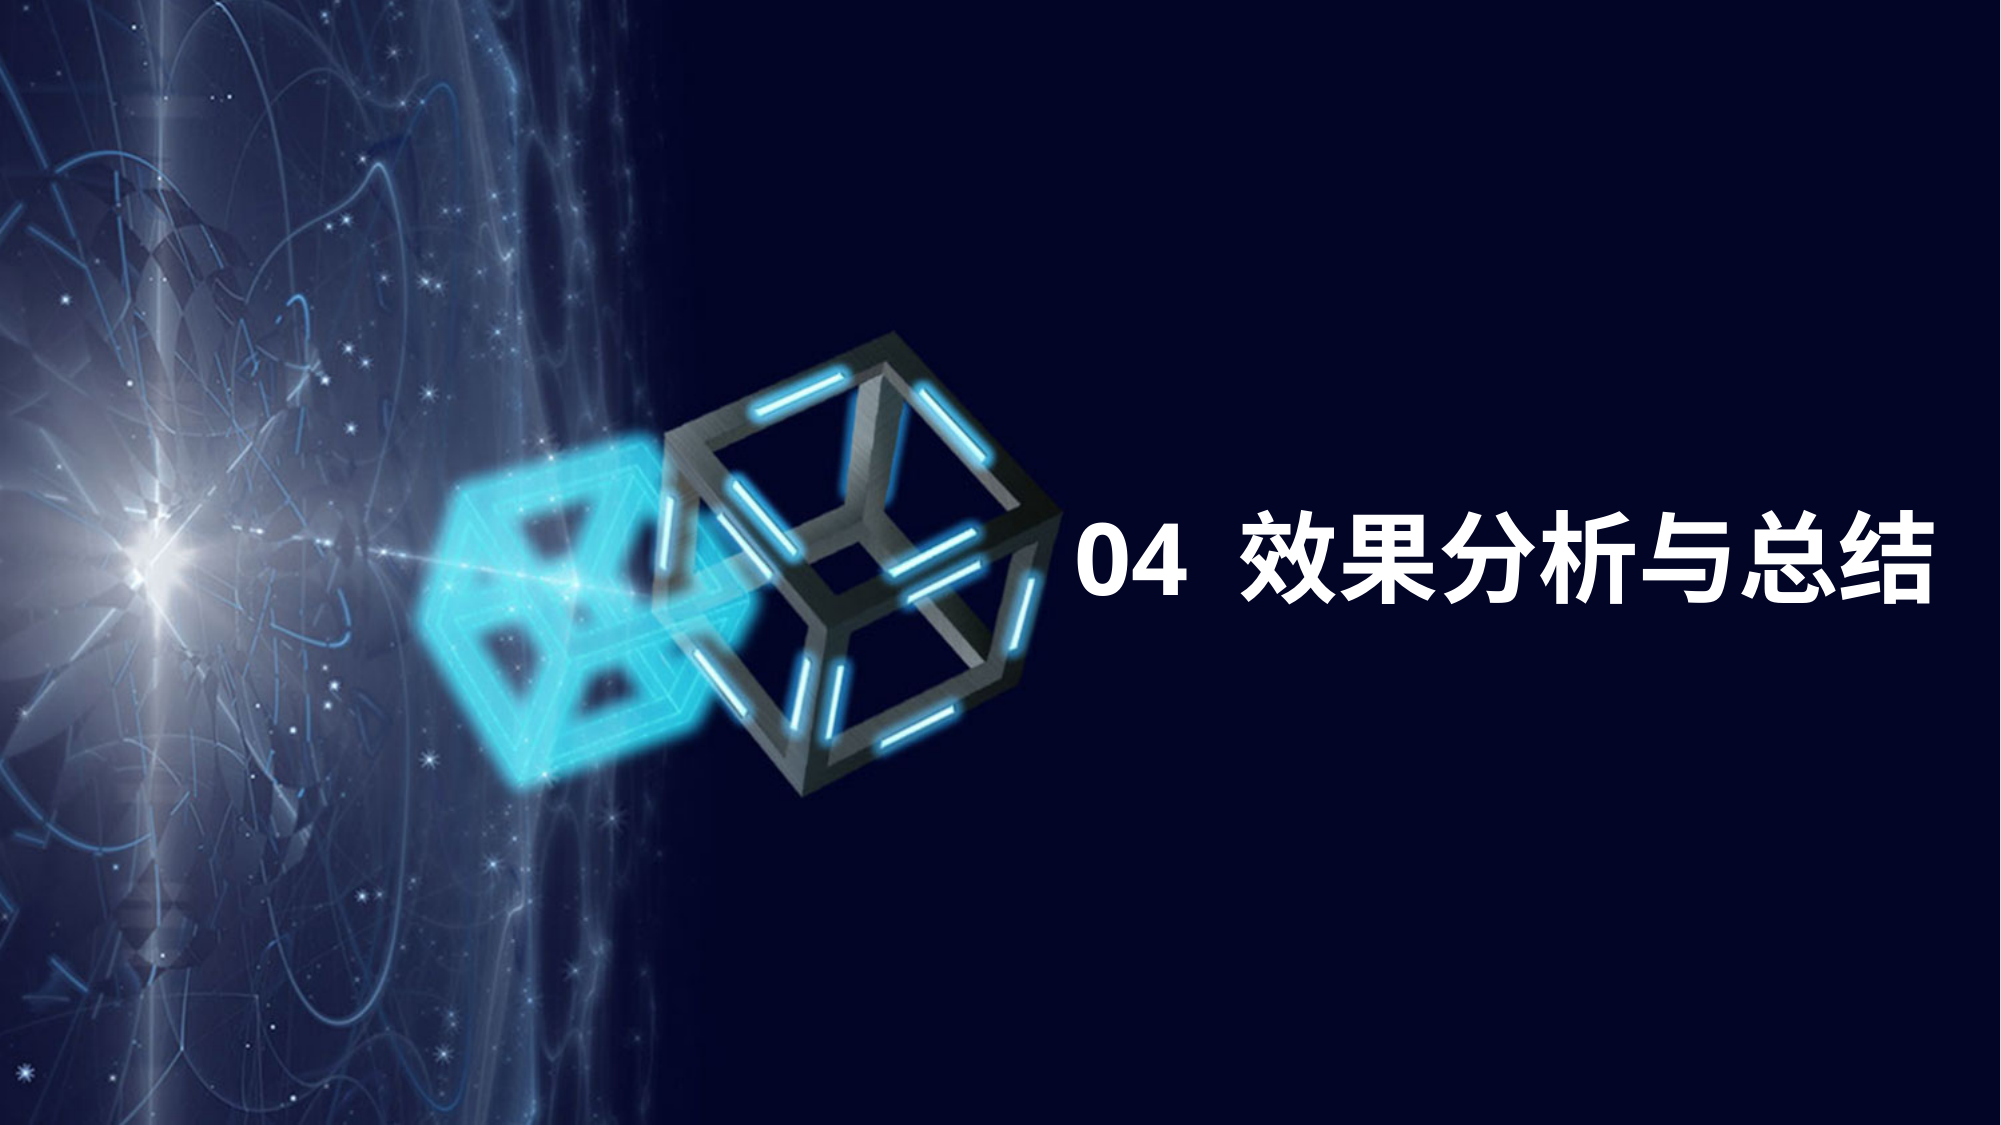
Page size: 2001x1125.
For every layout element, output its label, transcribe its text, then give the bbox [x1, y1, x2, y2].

picture [0, 0, 2001, 1125]
text_box 04 效果分析与总结 [1059, 488, 1989, 623]
